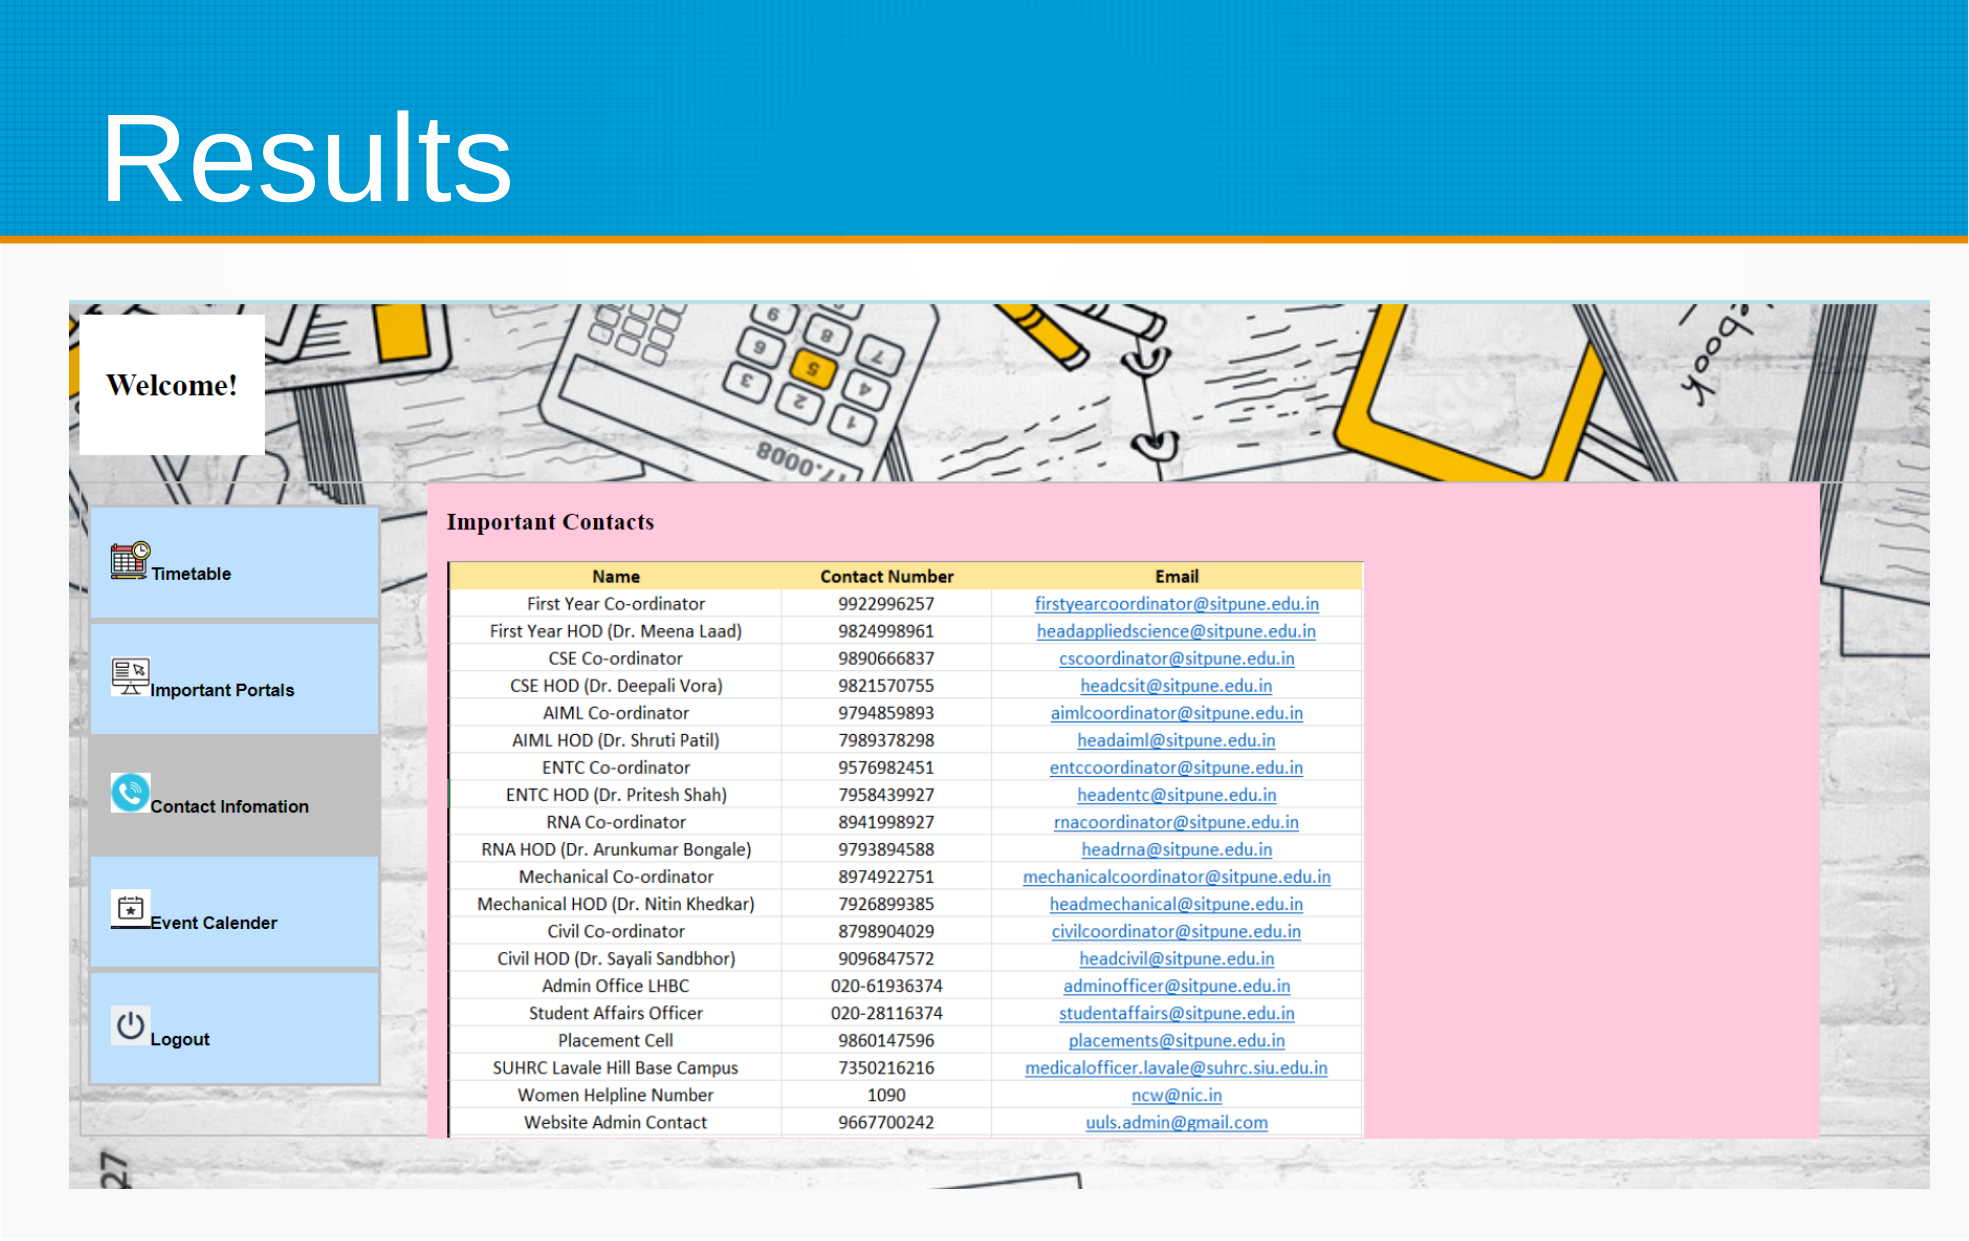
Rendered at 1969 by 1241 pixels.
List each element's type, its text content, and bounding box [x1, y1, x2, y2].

title Results [98, 19, 1870, 227]
picture [0, 236, 1969, 1241]
